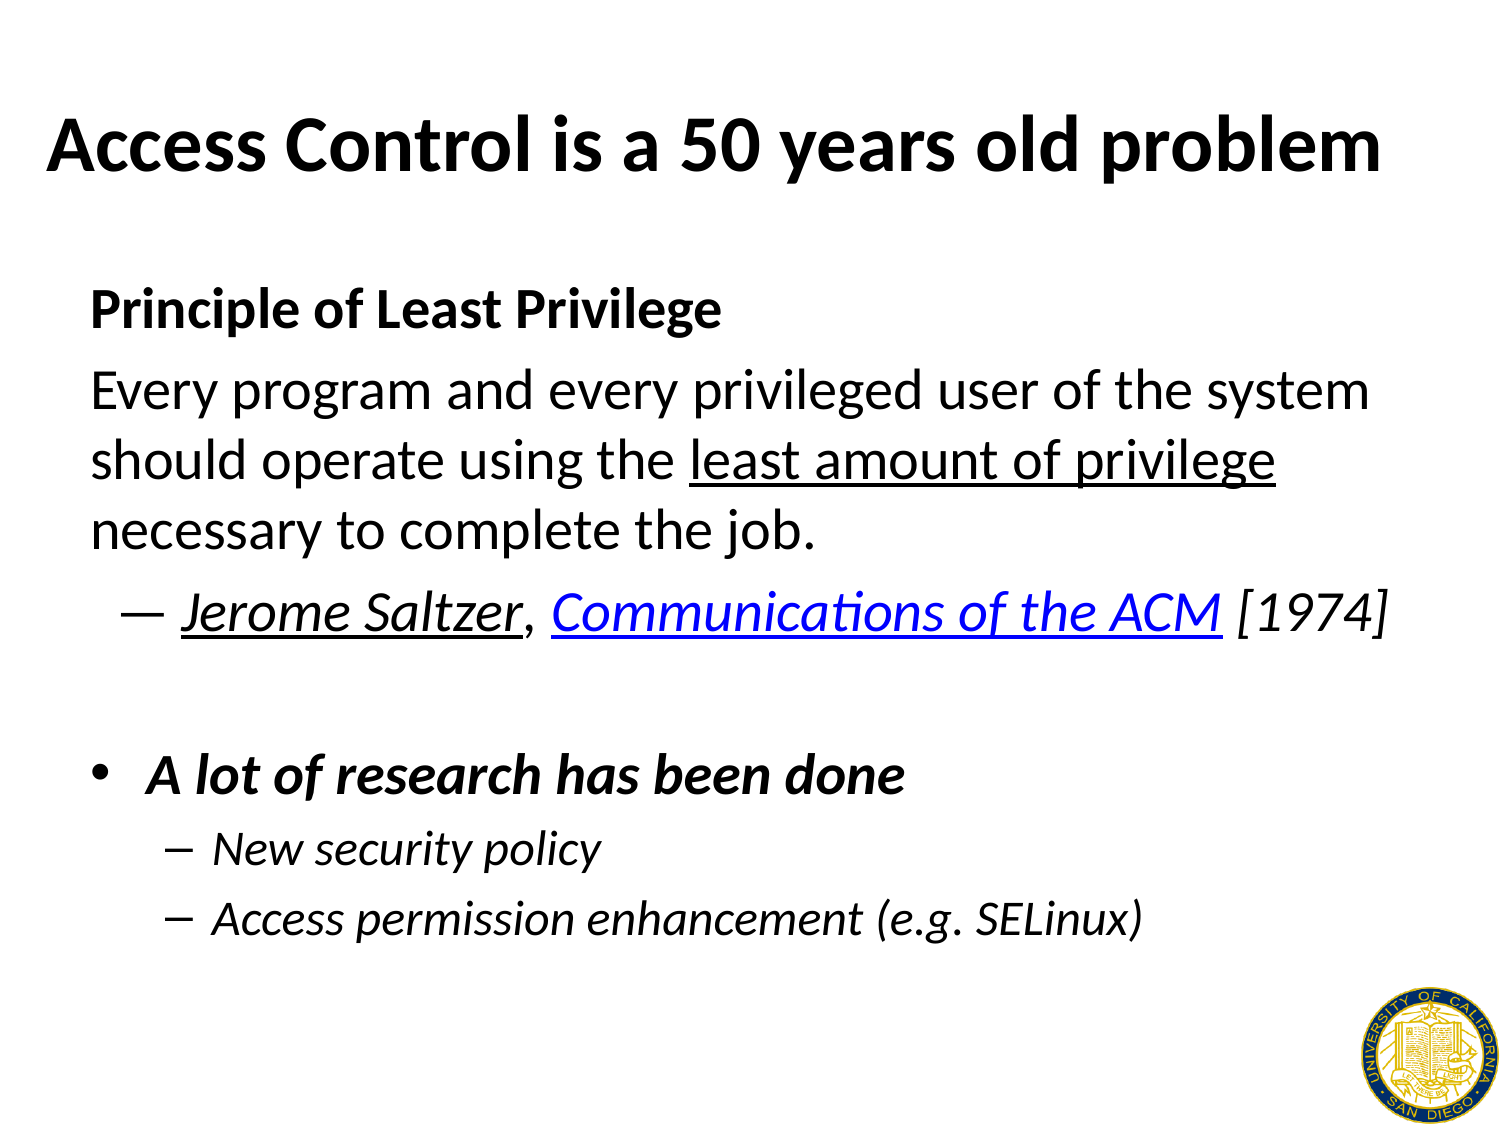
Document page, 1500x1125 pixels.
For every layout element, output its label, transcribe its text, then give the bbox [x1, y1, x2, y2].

list Principle of Least Privilege Every program and every privileged user of the system should operate using the least amount of privilege necessary to complete the job. — Jerome Saltzer, Communications of the ACM [1974] A lot of research has been done New security policy Access permission enhancement (e.g. SELinux) [75, 262, 1425, 1005]
picture [1359, 984, 1500, 1125]
title Access Control is a 50 years old problem [24, 45, 1425, 233]
